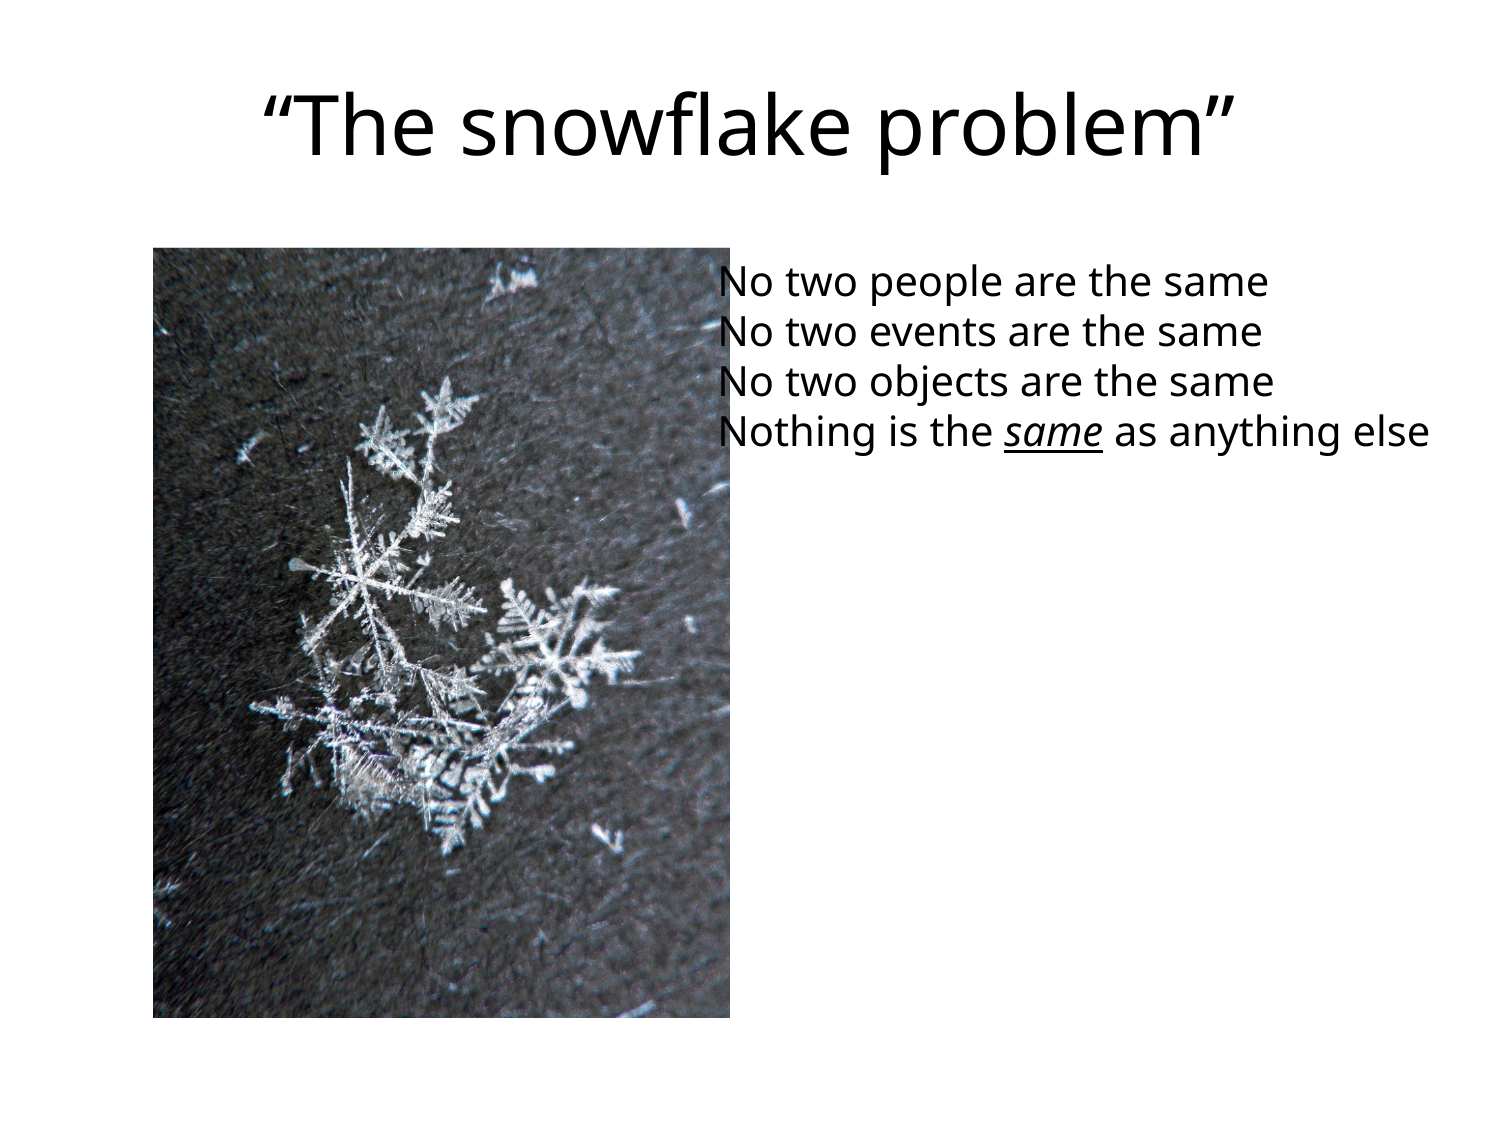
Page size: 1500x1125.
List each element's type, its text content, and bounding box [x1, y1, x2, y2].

title “The snowflake problem” [103, 59, 1397, 198]
picture [56, 249, 827, 1017]
text_box No two people are the same No two events are the same No two objects are the same Nothing is the same as anything else [702, 247, 1446, 463]
